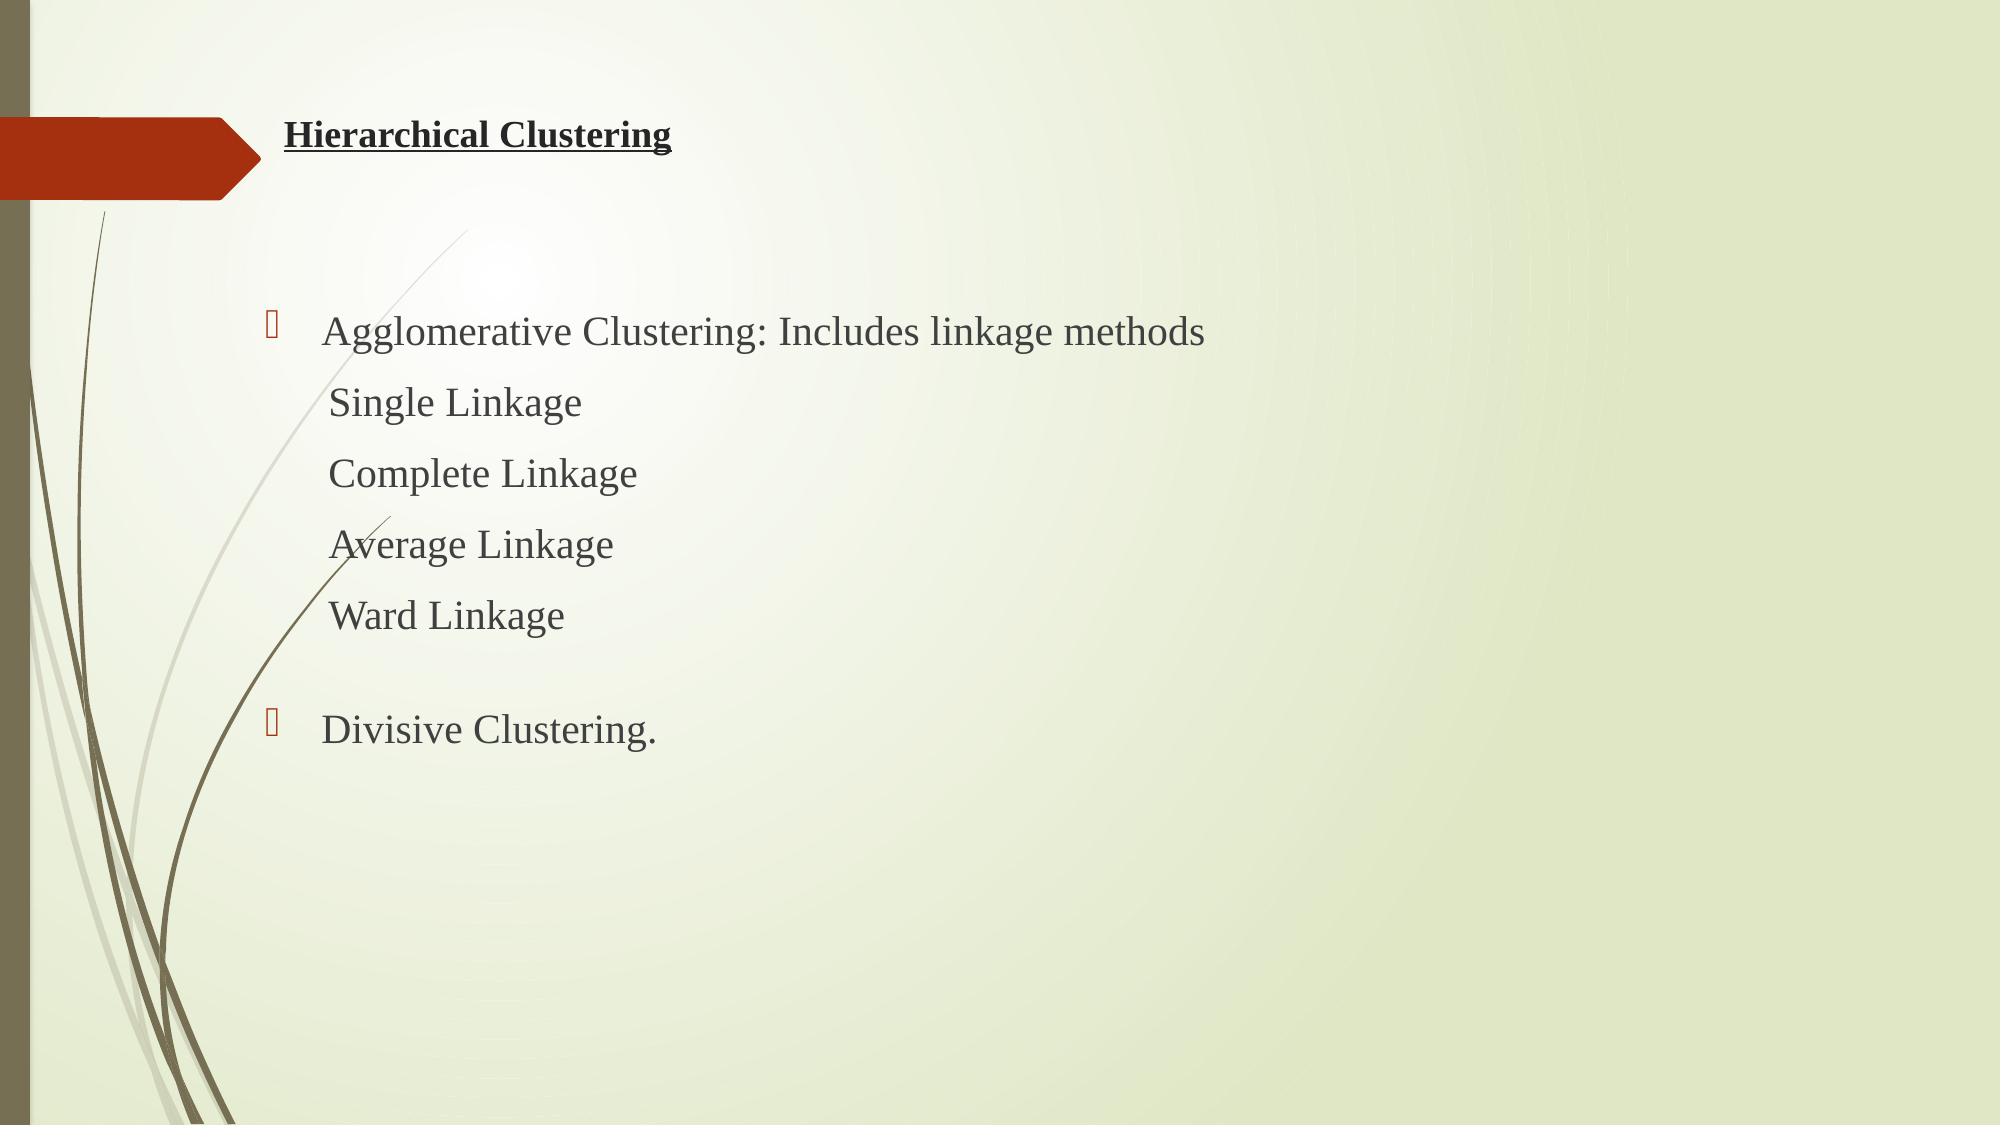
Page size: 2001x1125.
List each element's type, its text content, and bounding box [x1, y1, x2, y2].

title Hierarchical Clustering [269, 101, 1731, 209]
list Agglomerative Clustering: Includes linkage methods Single Linkage Complete Linkage Average Linkage Ward Linkage Divisive Clustering. [250, 296, 1713, 916]
